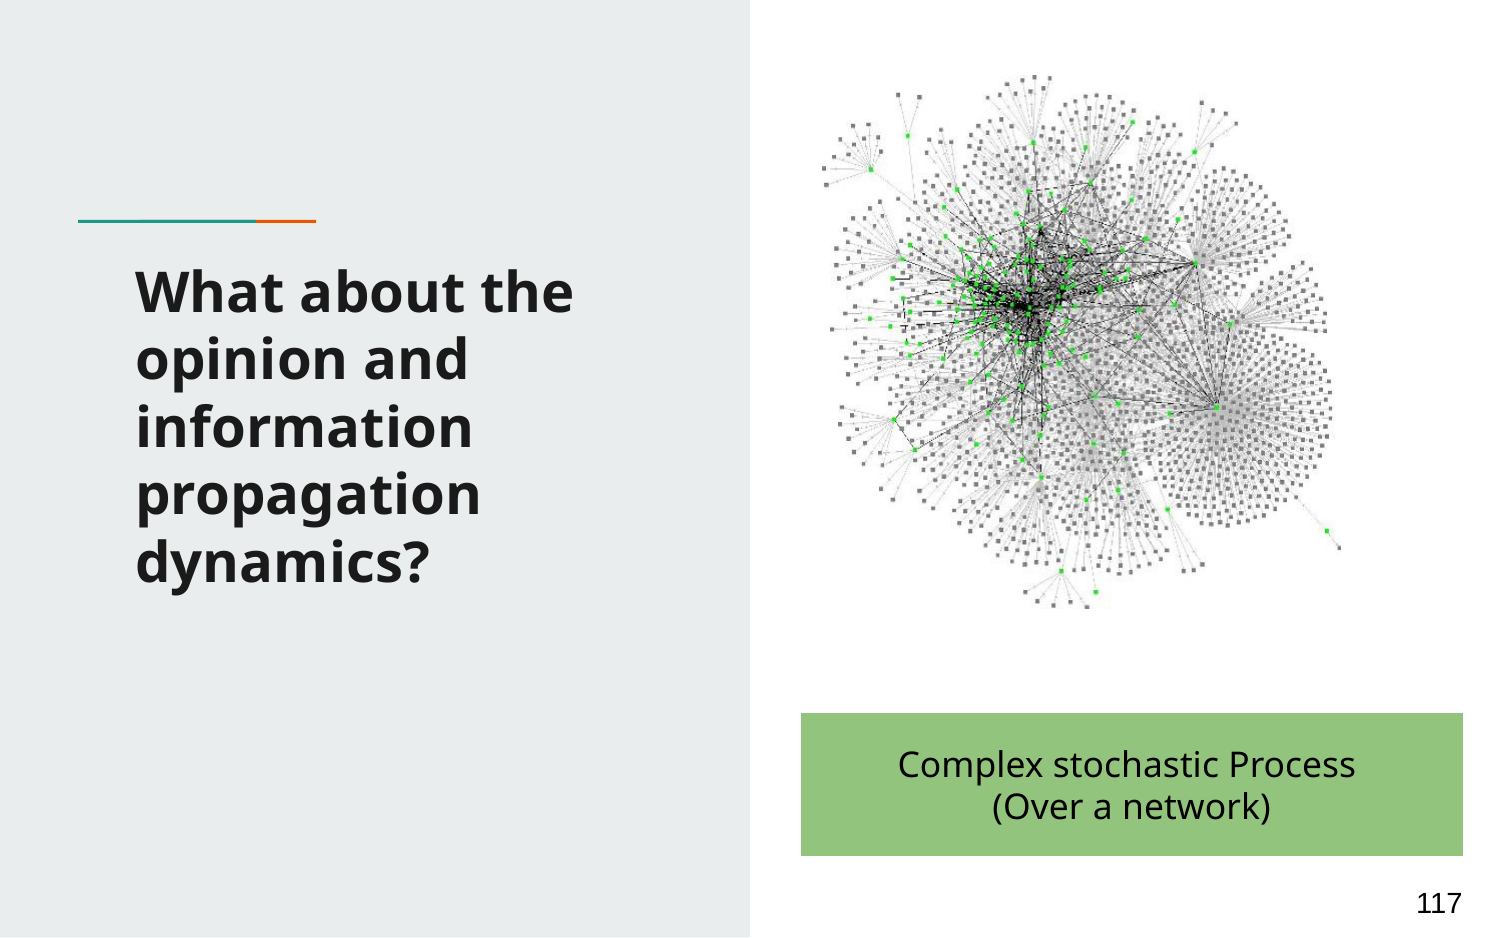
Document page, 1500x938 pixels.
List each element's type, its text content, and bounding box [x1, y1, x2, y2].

text_box Complex stochastic Process (Over a network) [799, 712, 1464, 857]
title What about the opinion and information propagation dynamics? [119, 240, 662, 548]
slide_number 117 [1400, 865, 1491, 938]
picture [822, 74, 1341, 609]
